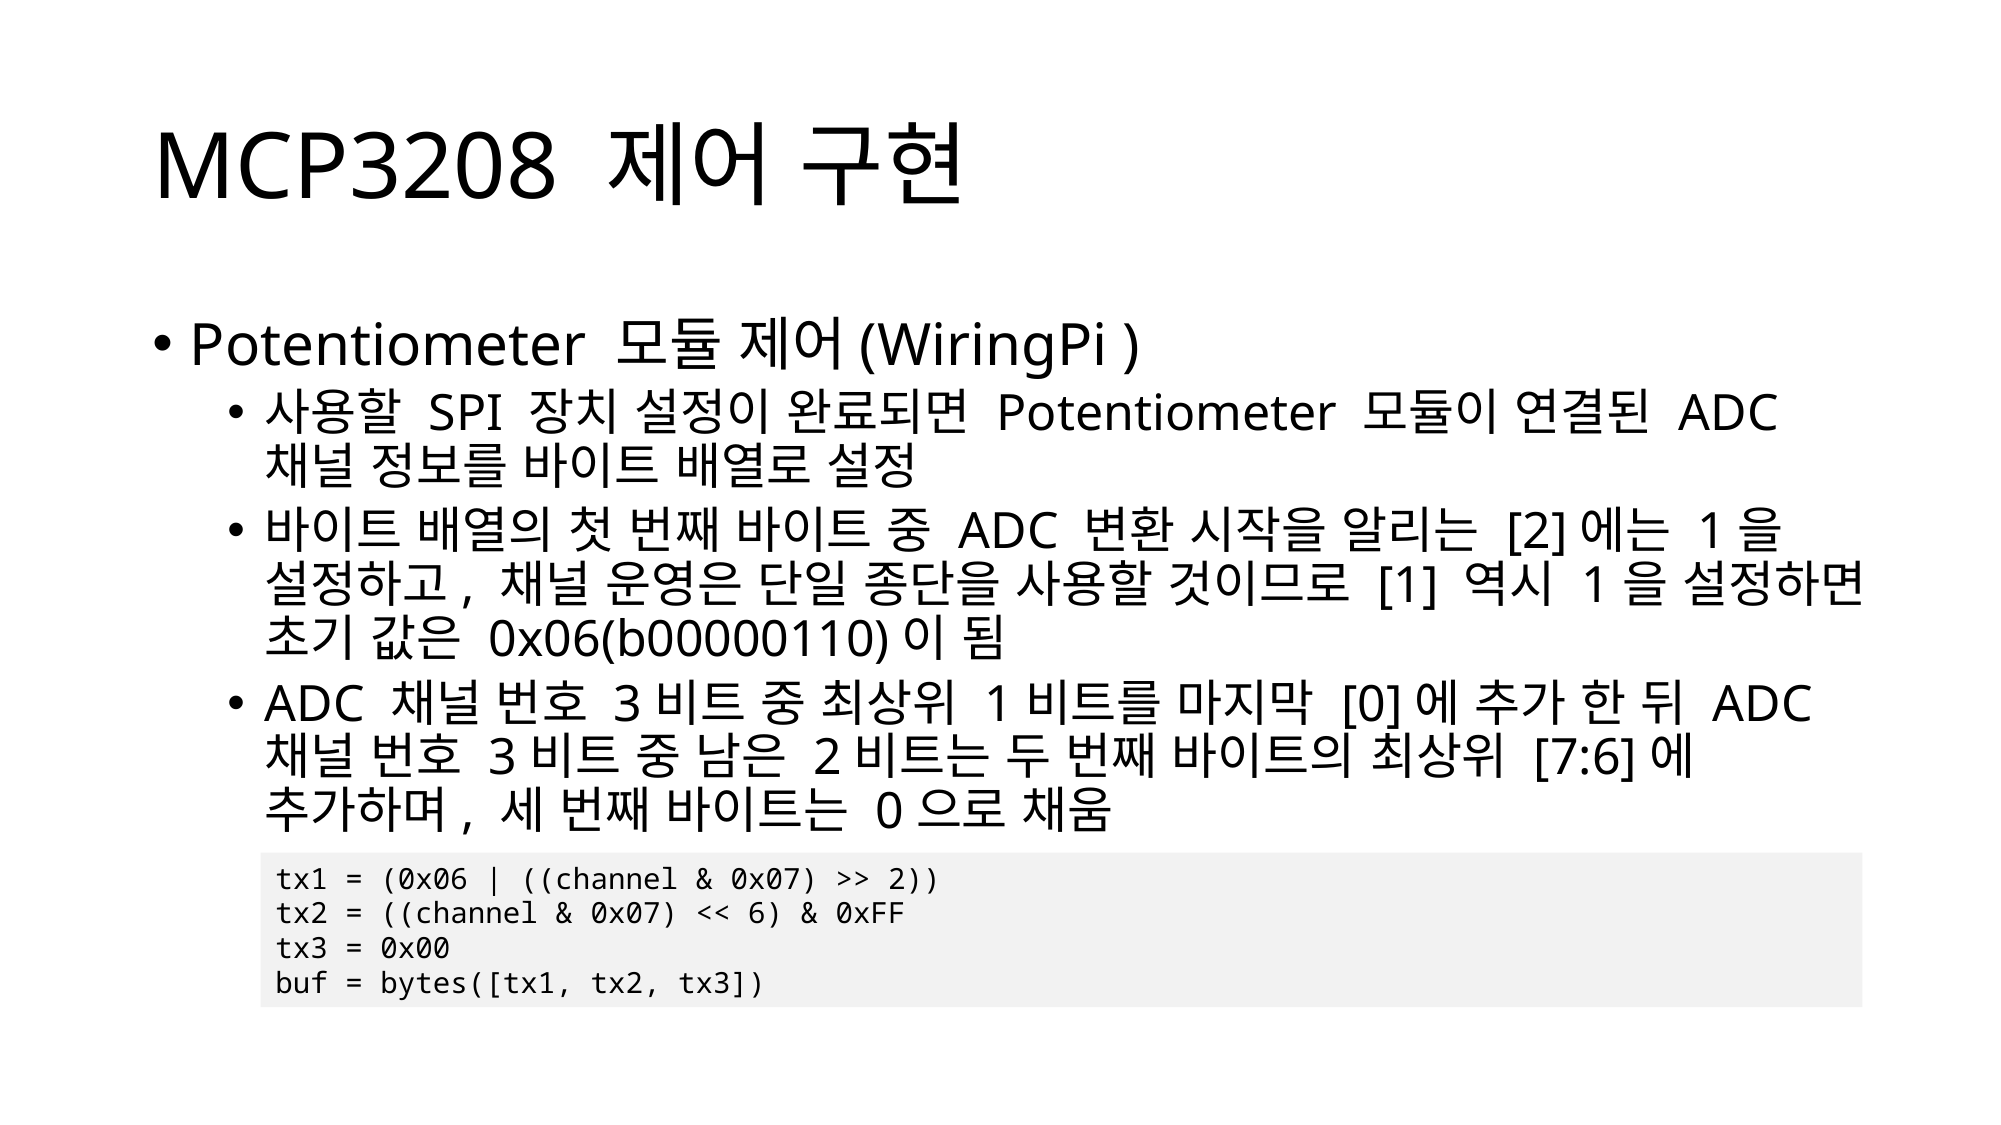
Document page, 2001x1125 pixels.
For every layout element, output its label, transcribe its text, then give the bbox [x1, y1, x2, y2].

text_box tx1 = (0x06 | ((channel & 0x07) >> 2)) tx2 = ((channel & 0x07) << 6) & 0xFF tx3 = 0x00 buf = bytes([tx1, tx2, tx3]) [260, 852, 1863, 1008]
list Potentiometer 모듈 제어(WiringPi ) 사용할 SPI 장치 설정이 완료되면 Potentiometer 모듈이 연결된 ADC 채널 정보를 바이트 배열로 설정 바이트 배열의 첫 번째 바이트 중 ADC 변환 시작을 알리는 [2]에는 1을 설정하고, 채널 운영은 단일 종단을 사용할 것이므로 [1] 역시 1을 설정하면 초기 값은 0x06(b00000110)이 됨 ADC 채널 번호 3비트 중 최상위 1비트를 마지막 [0]에 추가 한 뒤 ADC 채널 번호 3비트 중 남은 2비트는 두 번째 바이트의 최상위 [7:6]에 추가하며, 세 번째 바이트는 0으로 채움 [137, 299, 1888, 1099]
title MCP3208 제어 구현 [137, 59, 1863, 278]
